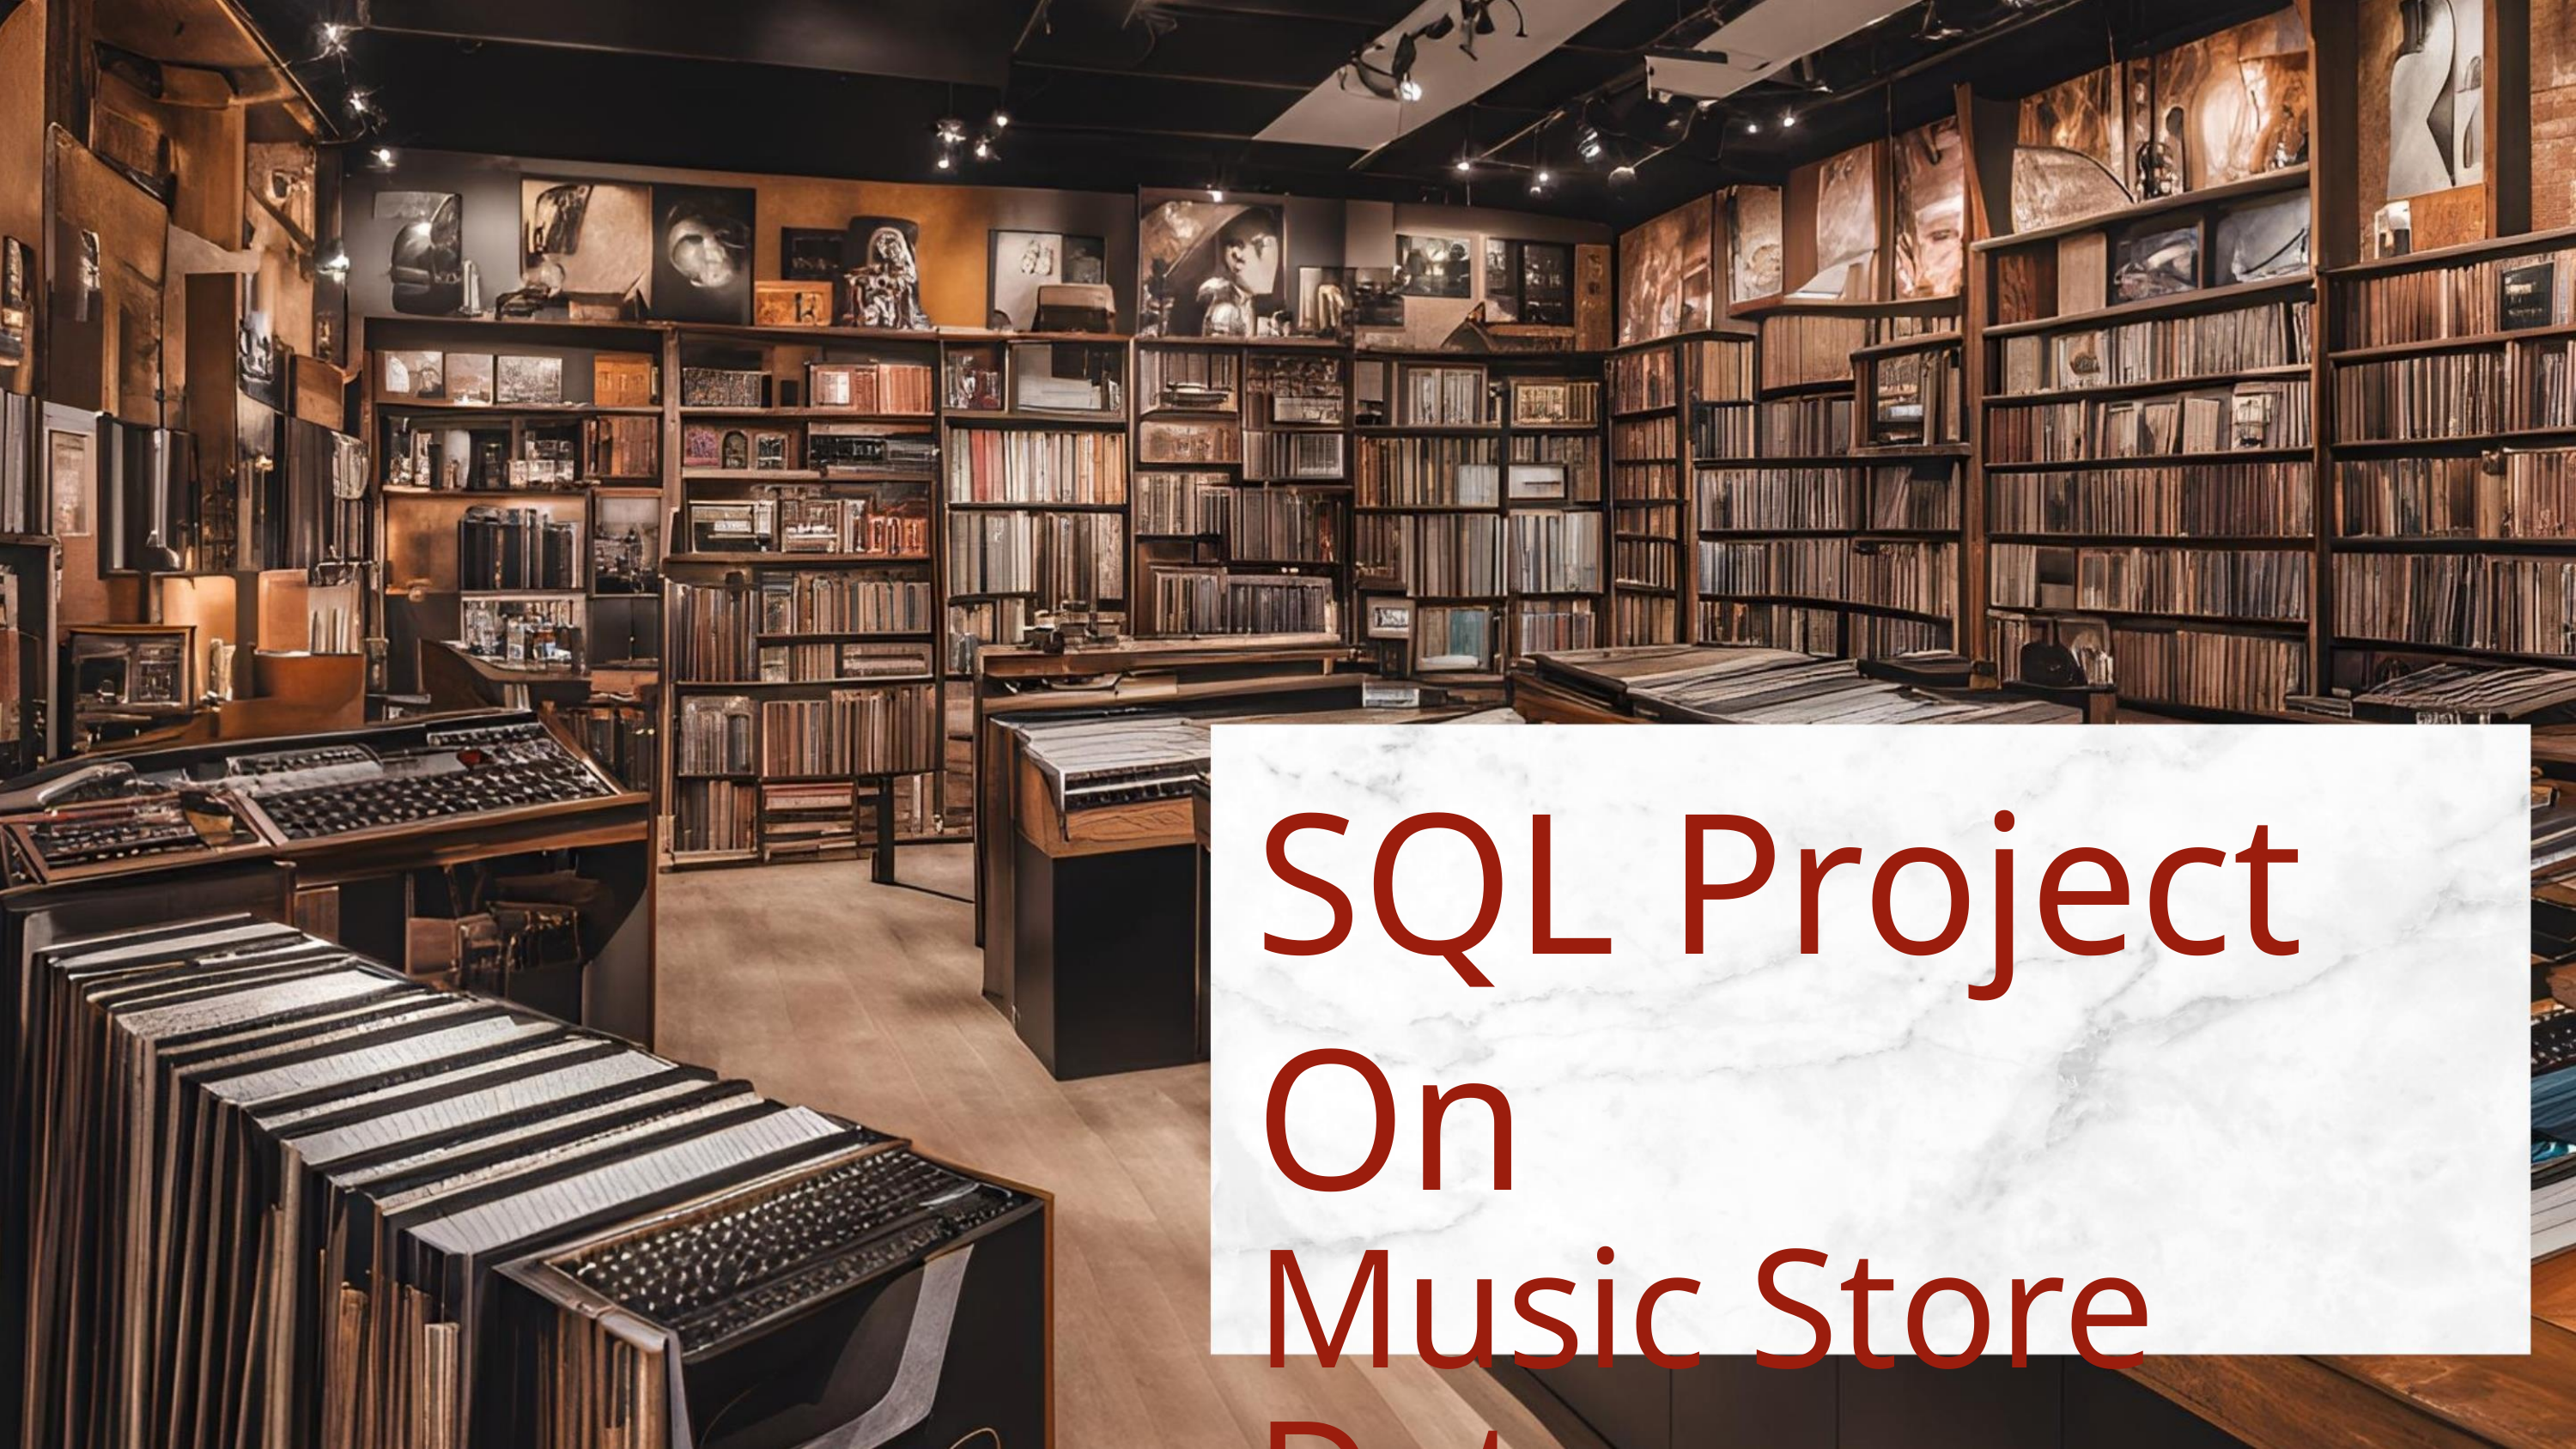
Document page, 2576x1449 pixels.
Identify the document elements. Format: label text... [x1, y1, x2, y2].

text_box [0, 0, 2576, 1449]
text_box SQL Project On Music Store Data Analysis [1255, 756, 2508, 1449]
